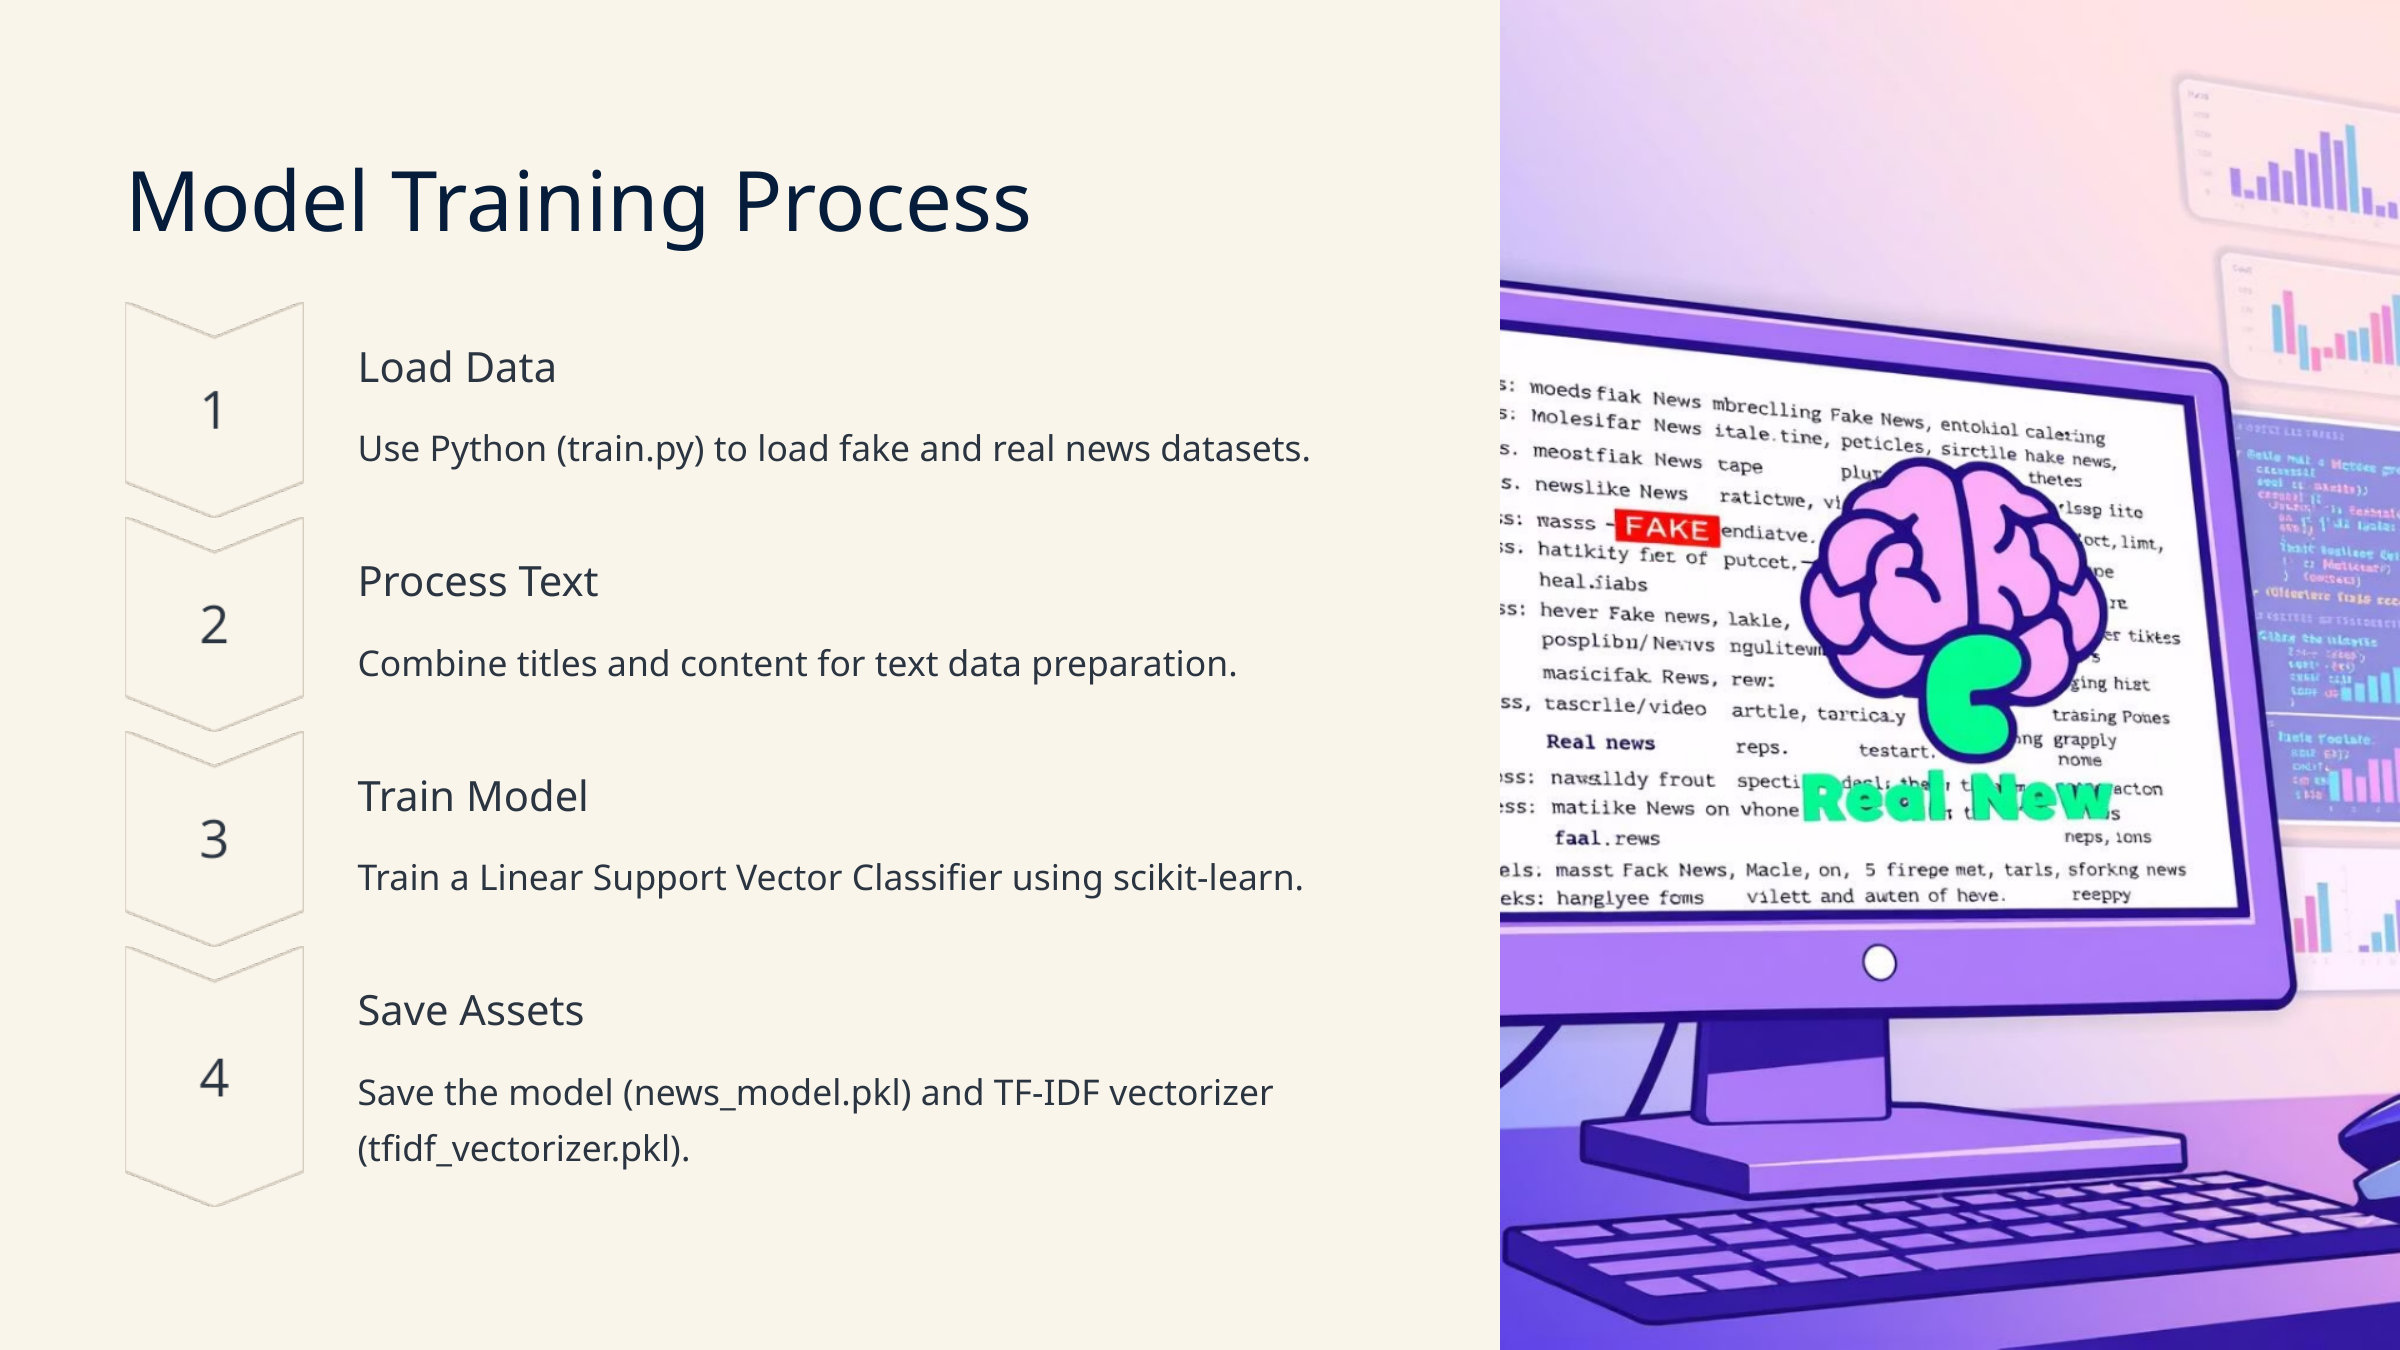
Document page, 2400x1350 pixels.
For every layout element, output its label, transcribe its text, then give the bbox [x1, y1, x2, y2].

text_box Train a Linear Support Vector Classifier using scikit-learn. [357, 841, 1375, 899]
picture [1499, 0, 2400, 1350]
text_box Save Assets [357, 981, 779, 1035]
text_box Train Model [357, 767, 779, 820]
text_box Process Text [357, 552, 779, 606]
text_box Load Data [357, 338, 779, 391]
text_box Model Training Process [125, 143, 1052, 249]
text_box Use Python (train.py) to load fake and real news datasets. [357, 412, 1375, 470]
text_box Save the model (news_model.pkl) and TF-IDF vectorizer (tfidf_vectorizer.pkl). [357, 1056, 1375, 1171]
picture [125, 302, 304, 1207]
text_box Combine titles and content for text data preparation. [357, 626, 1375, 685]
